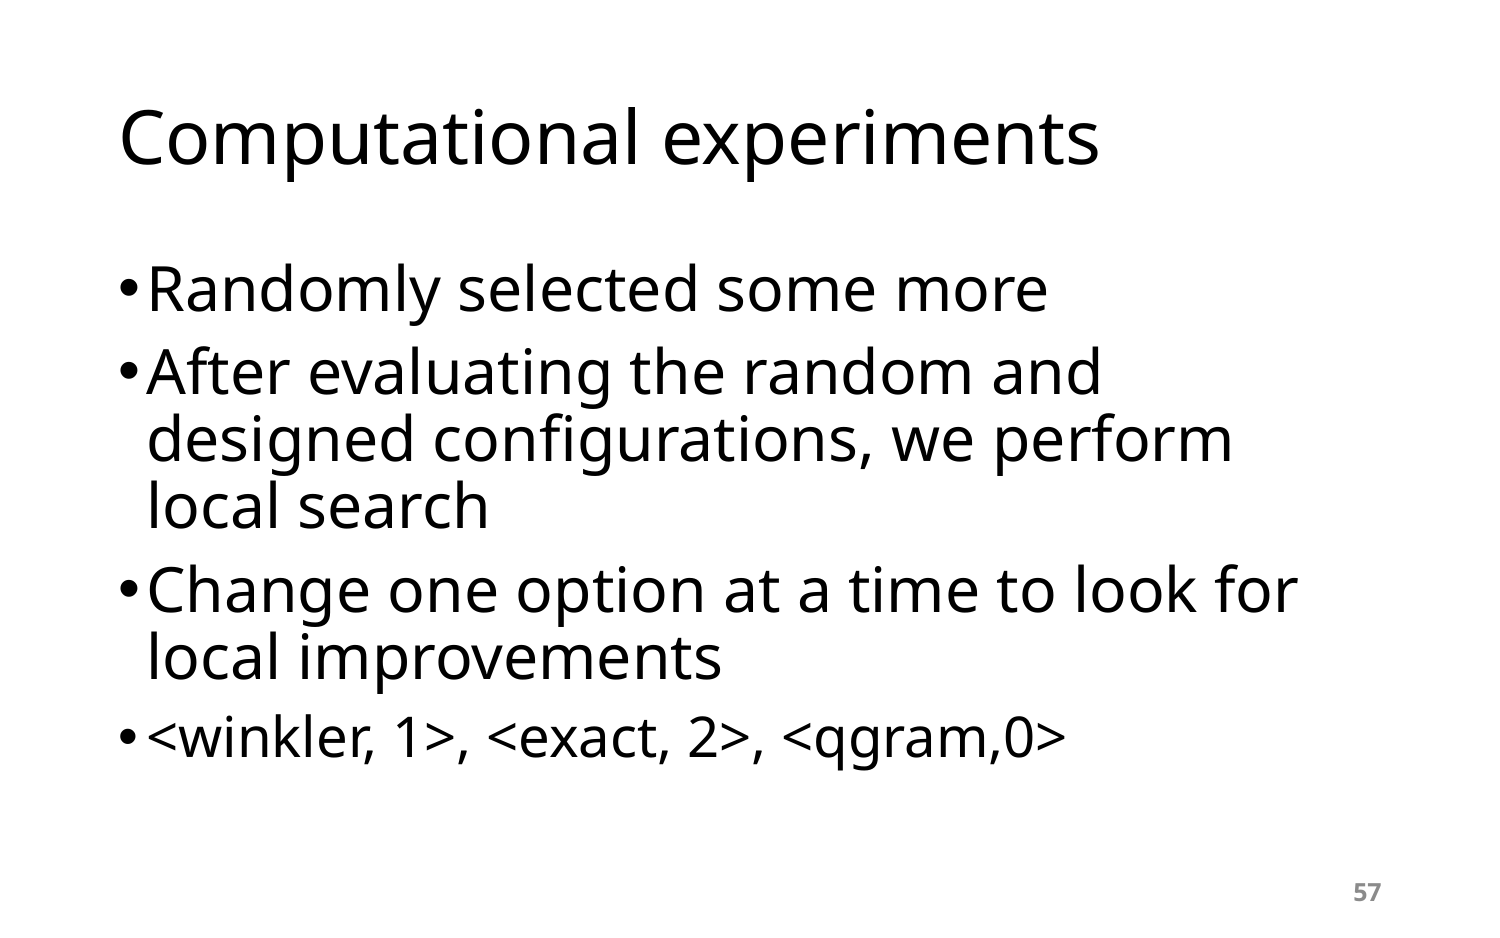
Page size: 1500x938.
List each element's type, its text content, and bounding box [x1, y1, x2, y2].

title Computational experiments [103, 49, 1397, 232]
slide_number 57 [1059, 868, 1397, 919]
list Randomly selected some more After evaluating the random and designed configurations, we perform local search Change one option at a time to look for local improvements <winkler, 1>, <exact, 2>, <qgram,0> [103, 249, 1397, 845]
